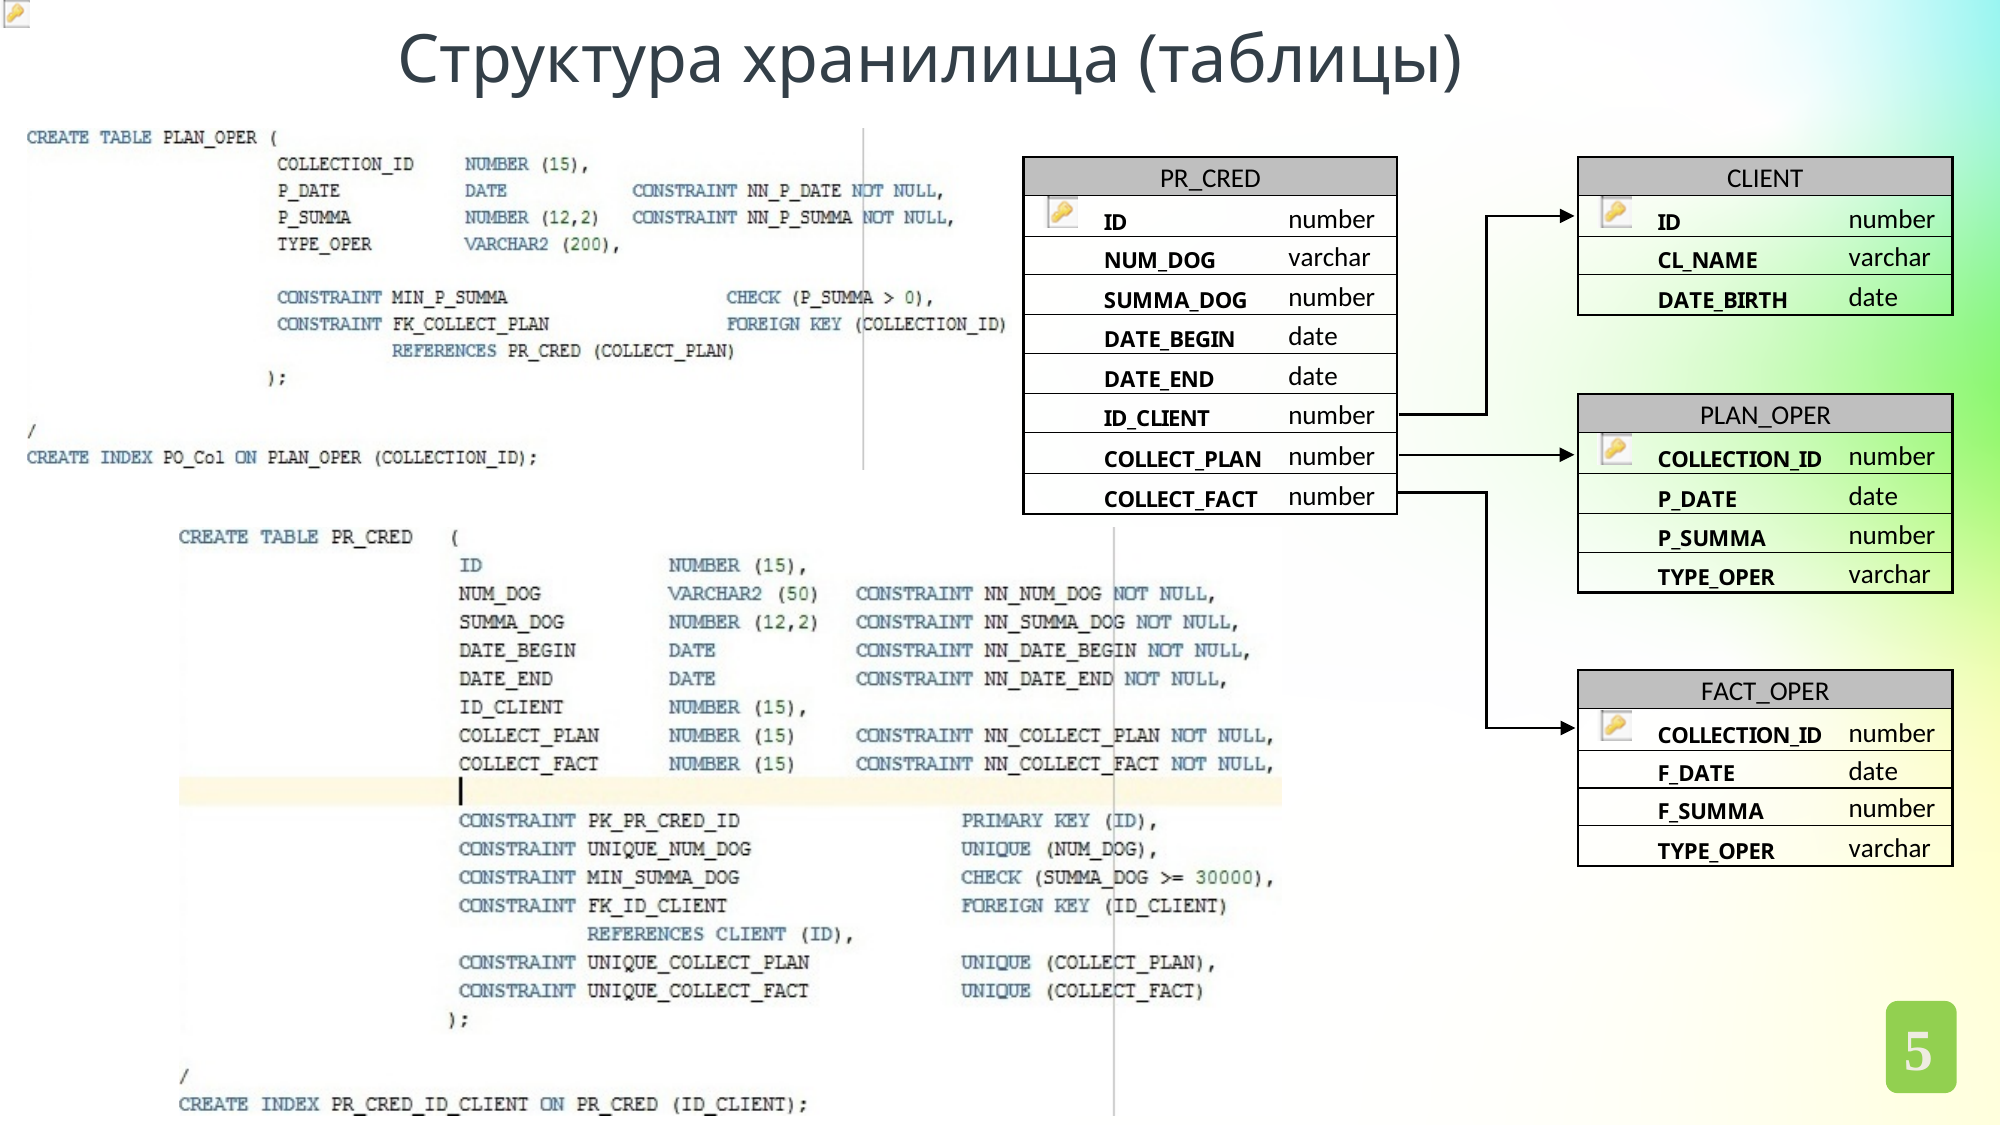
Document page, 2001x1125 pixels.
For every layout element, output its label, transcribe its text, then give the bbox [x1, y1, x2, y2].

picture [27, 0, 2000, 1124]
text_box Структура хранилища (таблицы) [397, 24, 1711, 138]
picture [0, 0, 31, 28]
text_box 5 [1885, 1000, 1957, 1094]
